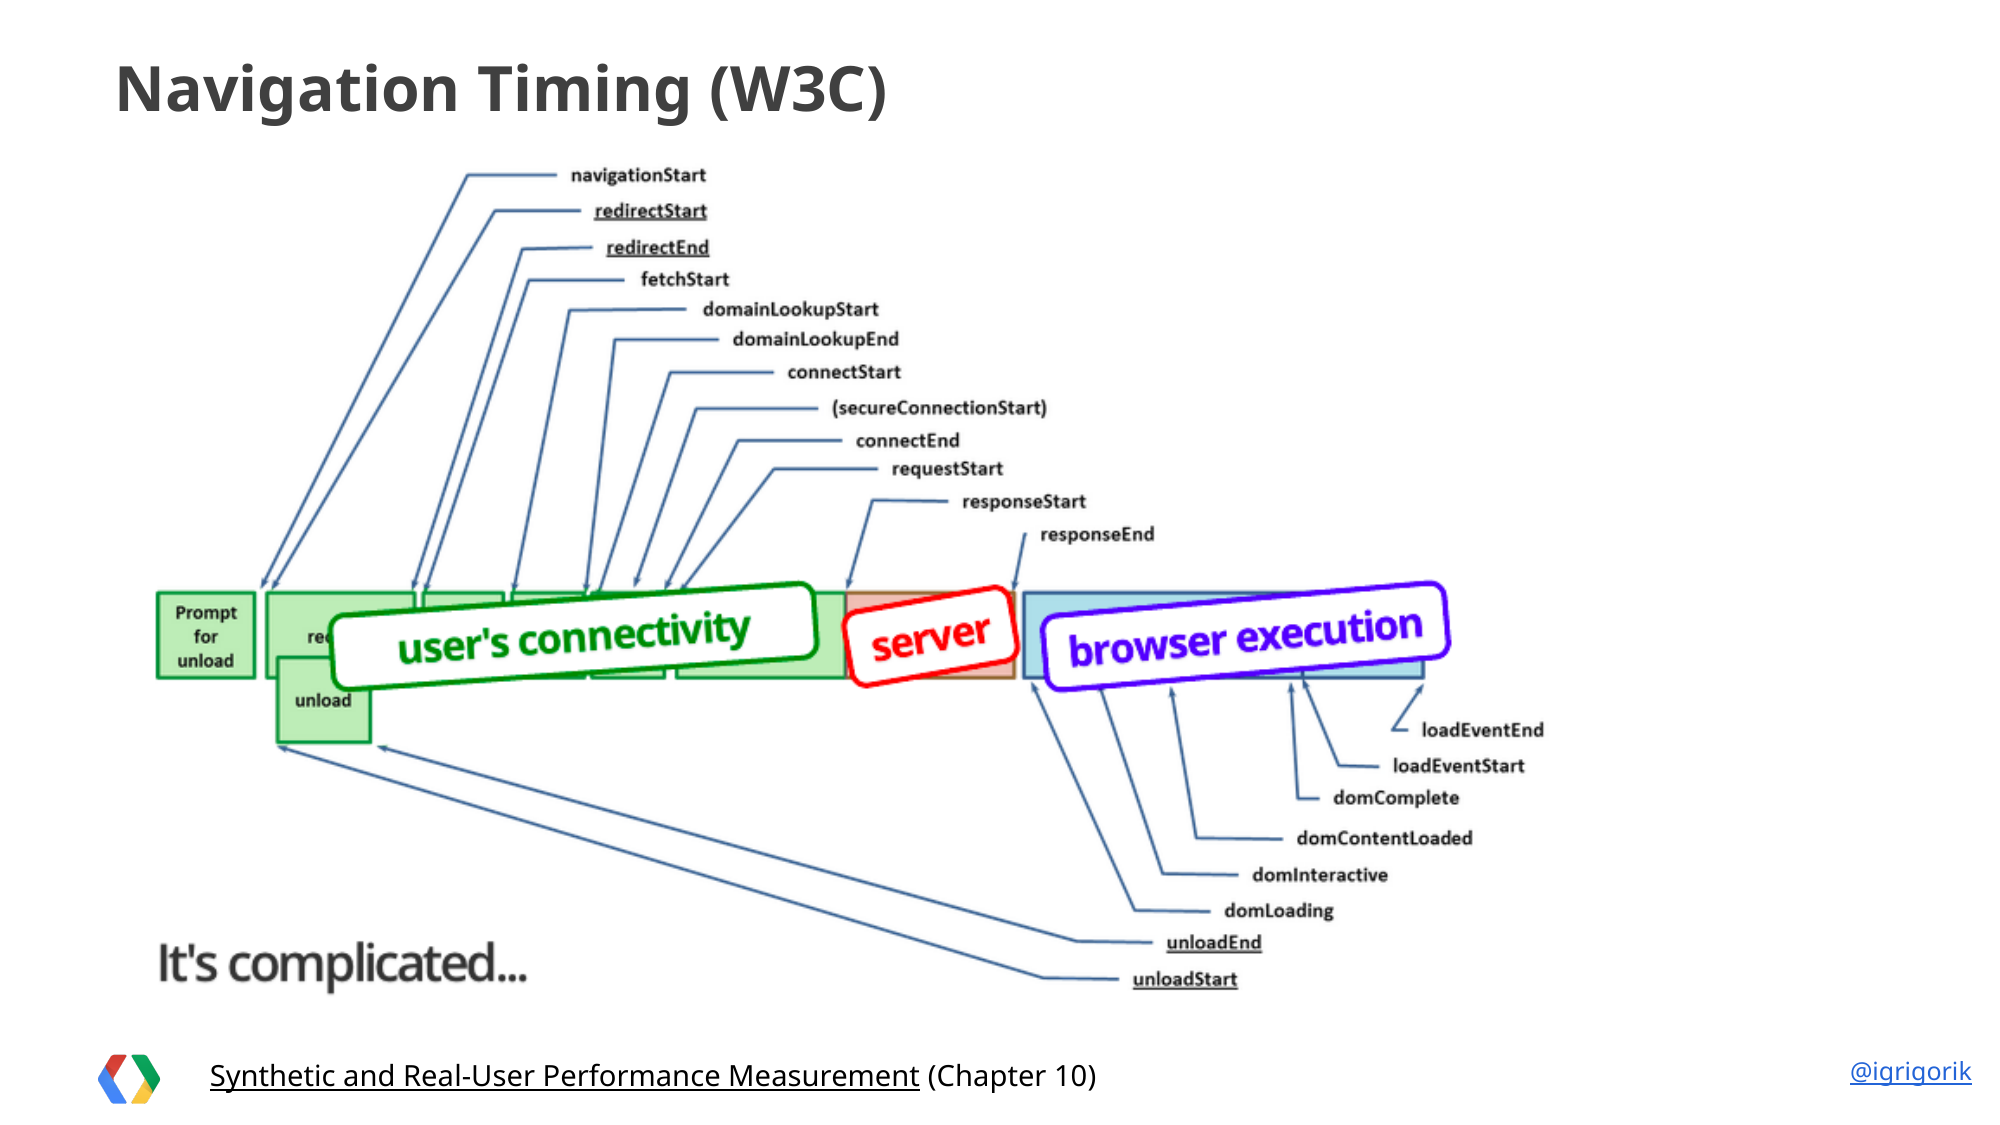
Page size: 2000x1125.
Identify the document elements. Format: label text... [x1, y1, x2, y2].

list @igrigorik [1815, 1040, 1987, 1118]
title Navigation Timing (W3C) [99, 20, 1900, 140]
text_box Synthetic and Real-User Performance Measurement (Chapter 10) [194, 1058, 1565, 1108]
picture [87, 126, 1586, 1111]
